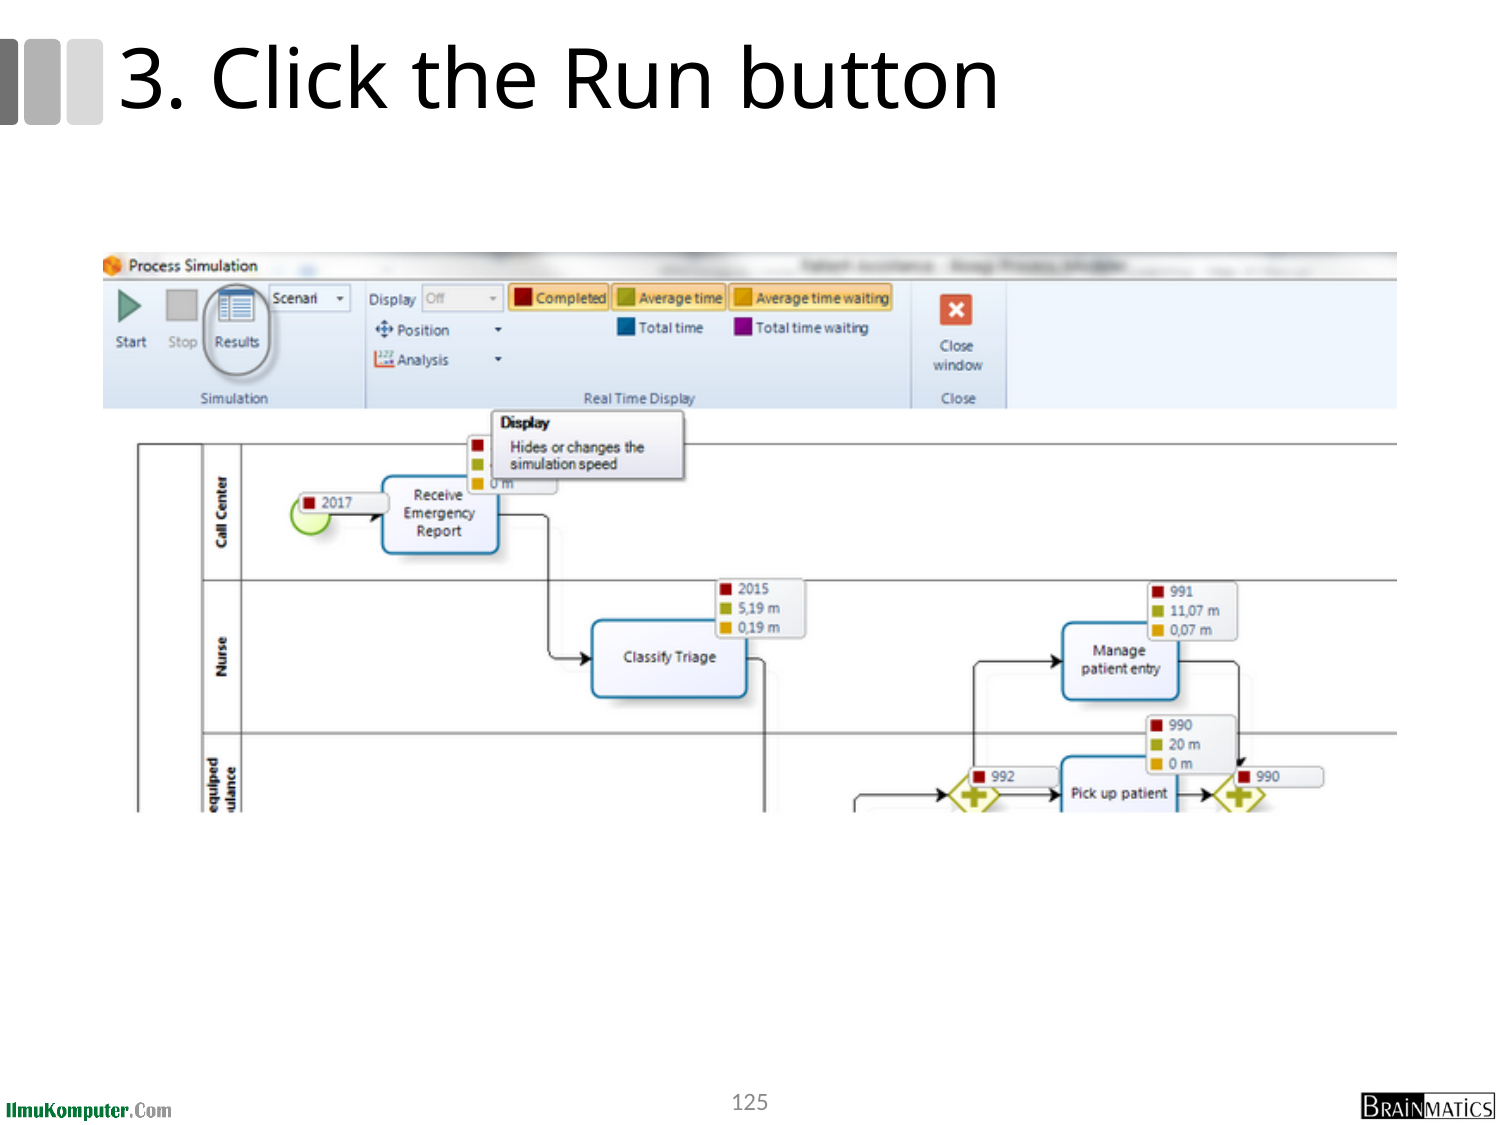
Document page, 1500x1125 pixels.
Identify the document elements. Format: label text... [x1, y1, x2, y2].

picture [103, 252, 1397, 818]
slide_number 125 [581, 1074, 919, 1125]
picture [1358, 1089, 1498, 1123]
title 3. Click the Run button [103, 24, 1498, 138]
picture [4, 1095, 173, 1125]
